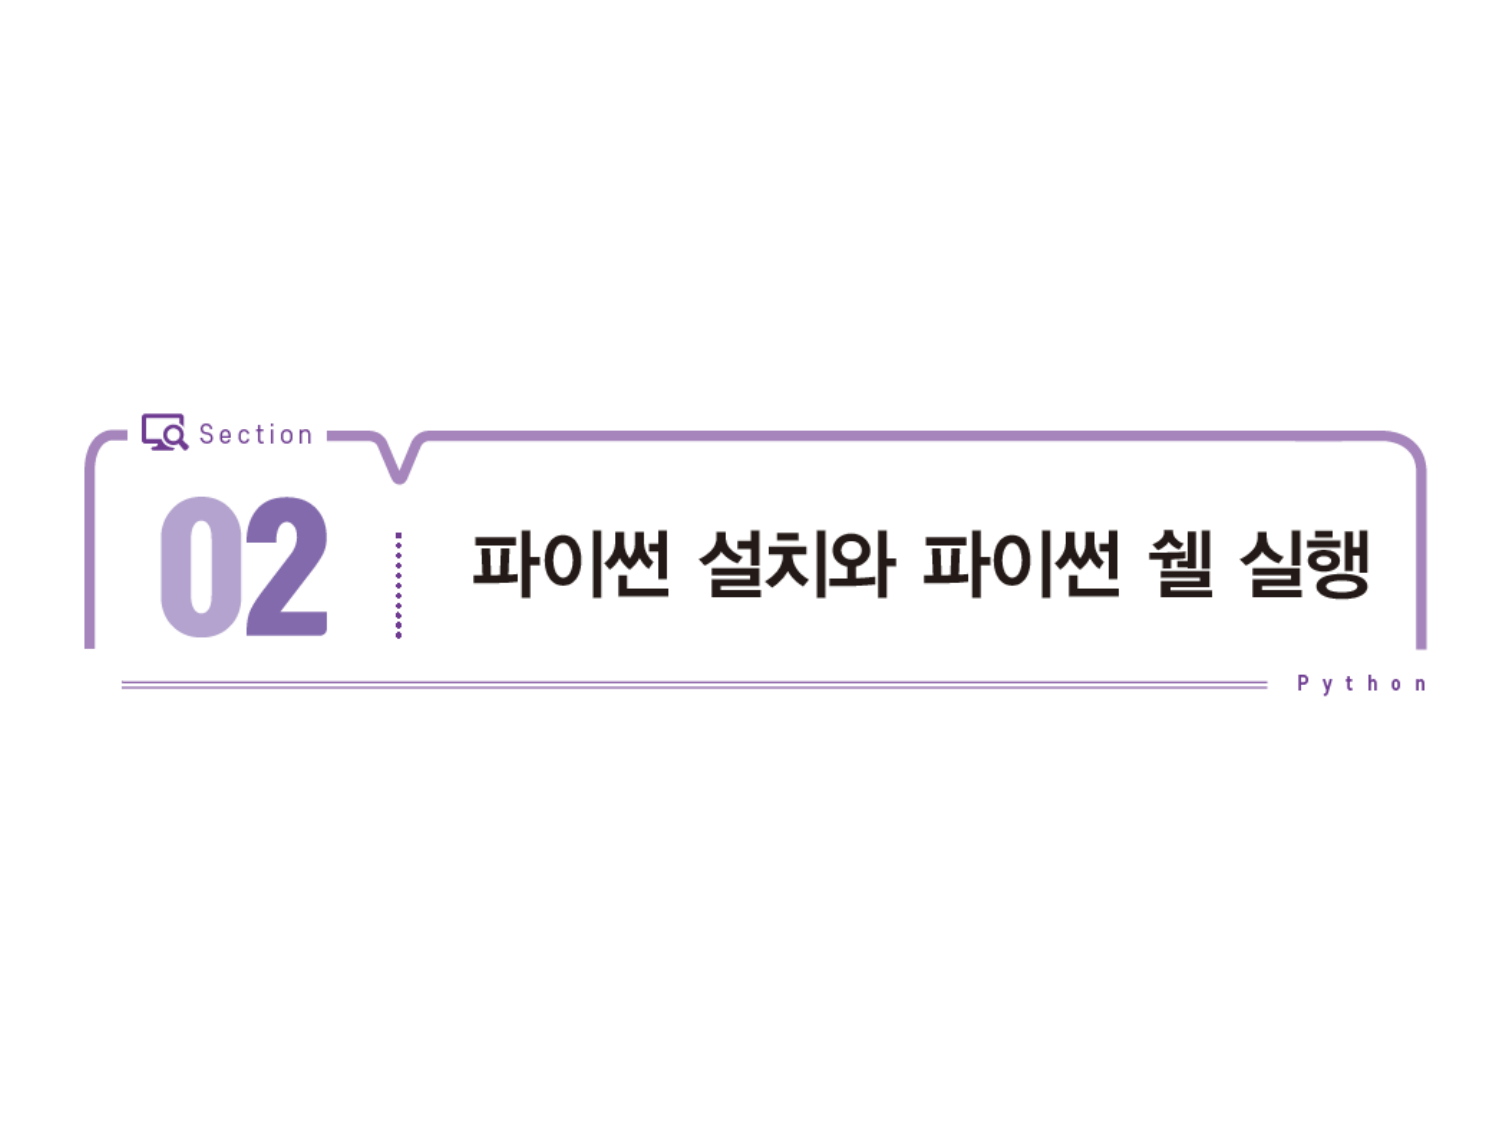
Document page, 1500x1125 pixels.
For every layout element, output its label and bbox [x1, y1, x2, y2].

picture [65, 395, 1439, 719]
